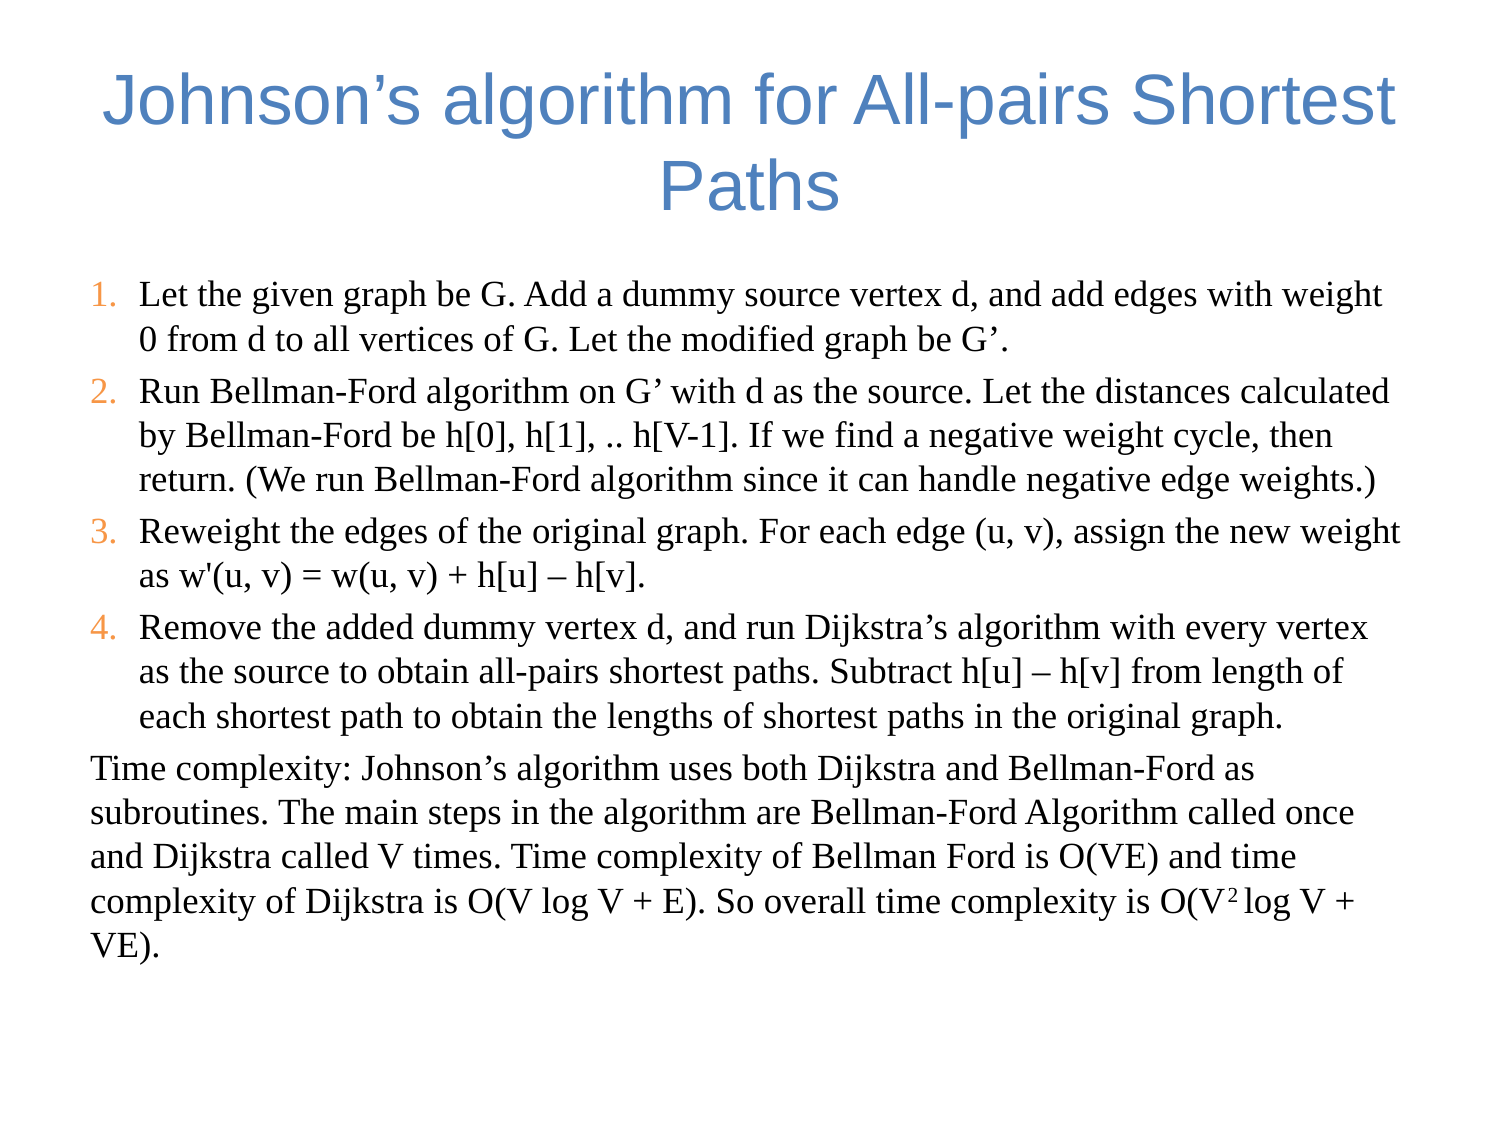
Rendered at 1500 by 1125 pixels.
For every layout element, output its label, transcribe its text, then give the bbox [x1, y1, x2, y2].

list Let the given graph be G. Add a dummy source vertex d, and add edges with weight 0 from d to all vertices of G. Let the modified graph be G’. Run Bellman-Ford algorithm on G’ with d as the source. Let the distances calculated by Bellman-Ford be h[0], h[1], .. h[V-1]. If we find a negative weight cycle, then return. (We run Bellman-Ford algorithm since it can handle negative edge weights.) Reweight the edges of the original graph. For each edge (u, v), assign the new weight as w'(u, v) = w(u, v) + h[u] – h[v]. Remove the added dummy vertex d, and run Dijkstra’s algorithm with every vertex as the source to obtain all-pairs shortest paths. Subtract h[u] – h[v] from length of each shortest path to obtain the lengths of shortest paths in the original graph. Time complexity: Johnson’s algorithm uses both Dijkstra and Bellman-Ford as subroutines. The main steps in the algorithm are Bellman-Ford Algorithm called once and Dijkstra called V times. Time complexity of Bellman Ford is O(VE) and time complexity of Dijkstra is O(V log V + E). So overall time complexity is O(V2 log V + VE). [75, 262, 1425, 1005]
title Johnson’s algorithm for All-pairs Shortest Paths [75, 45, 1425, 233]
